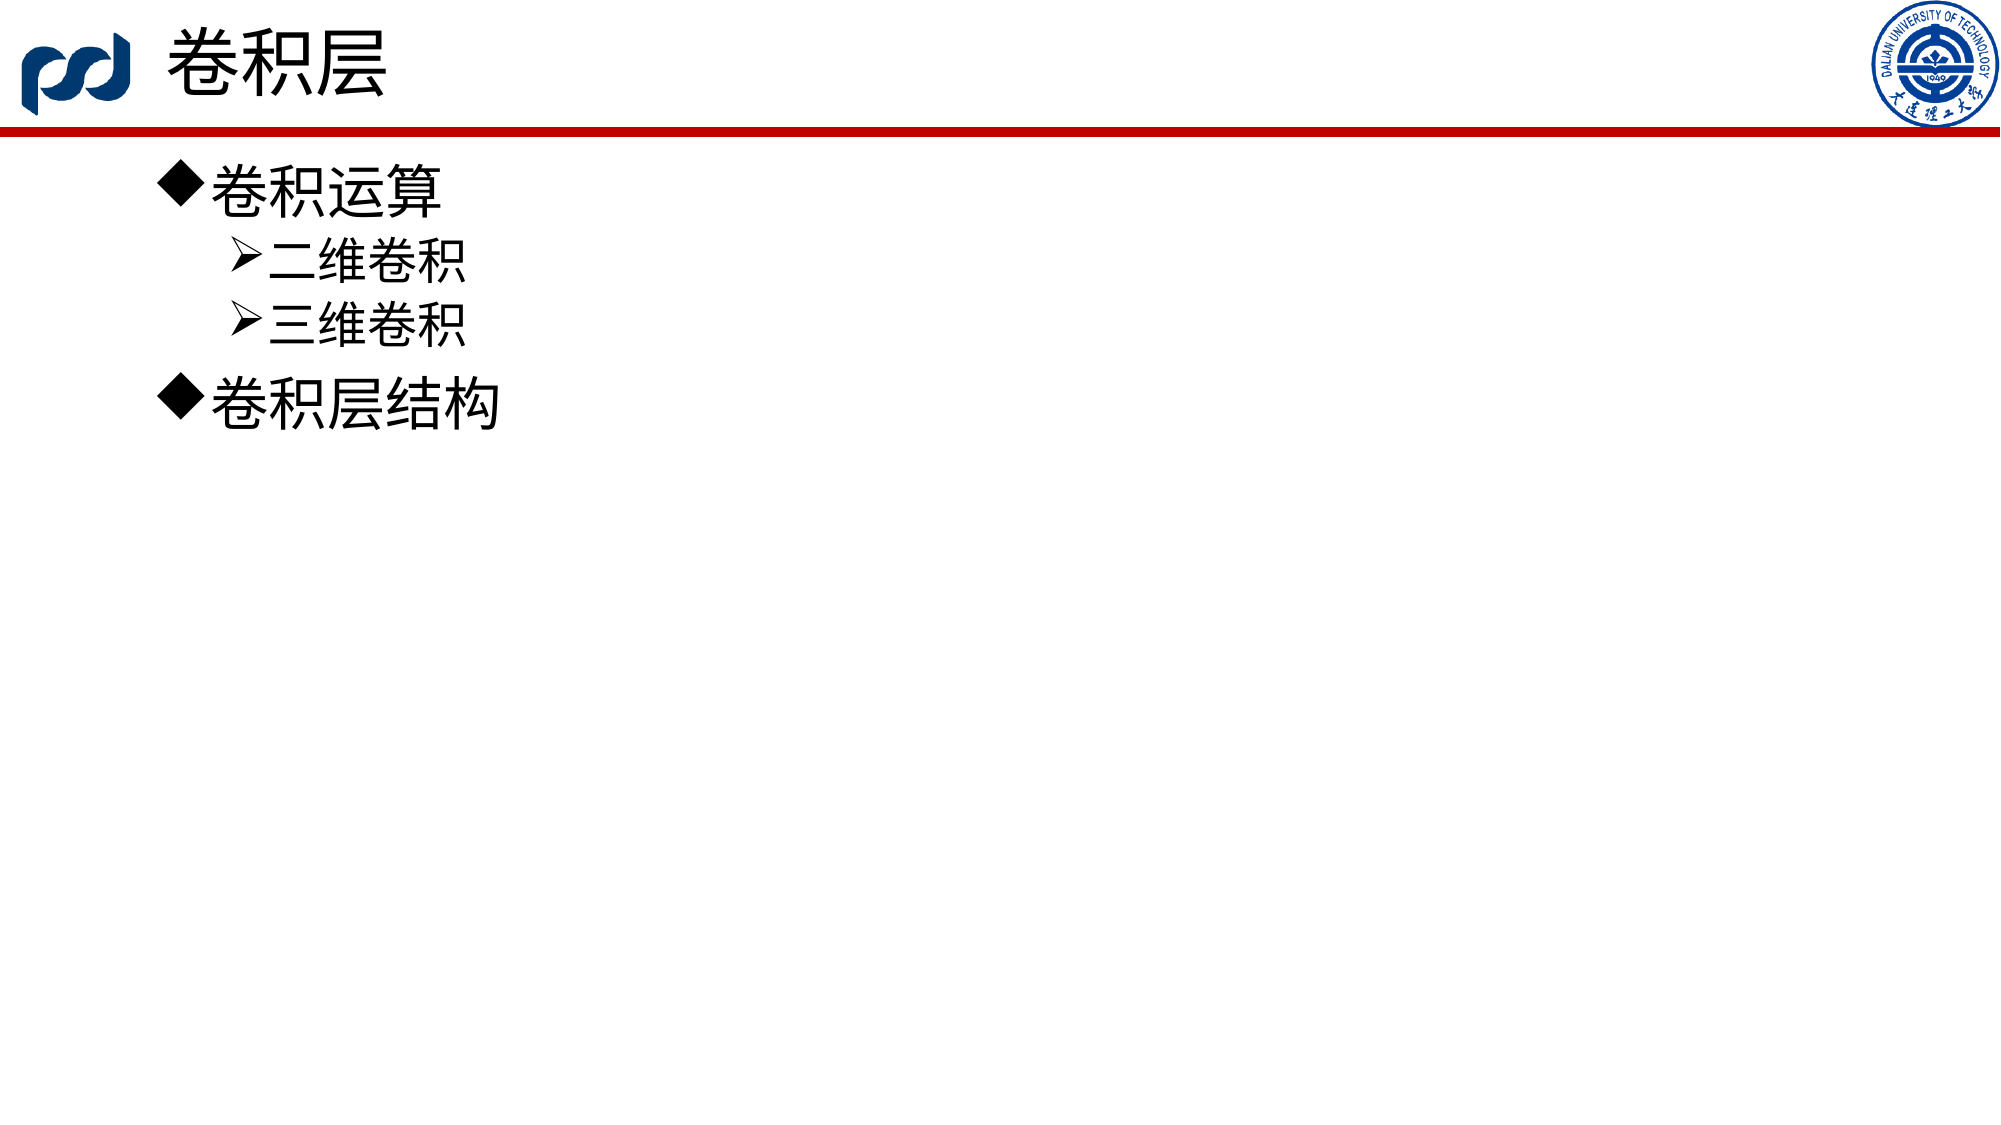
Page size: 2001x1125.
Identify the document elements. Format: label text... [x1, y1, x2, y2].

picture [12, 11, 150, 122]
title 卷积层 [150, 15, 1327, 118]
picture [1871, 0, 2001, 128]
list 卷积运算 二维卷积 三维卷积 卷积层结构 [137, 155, 1863, 1014]
